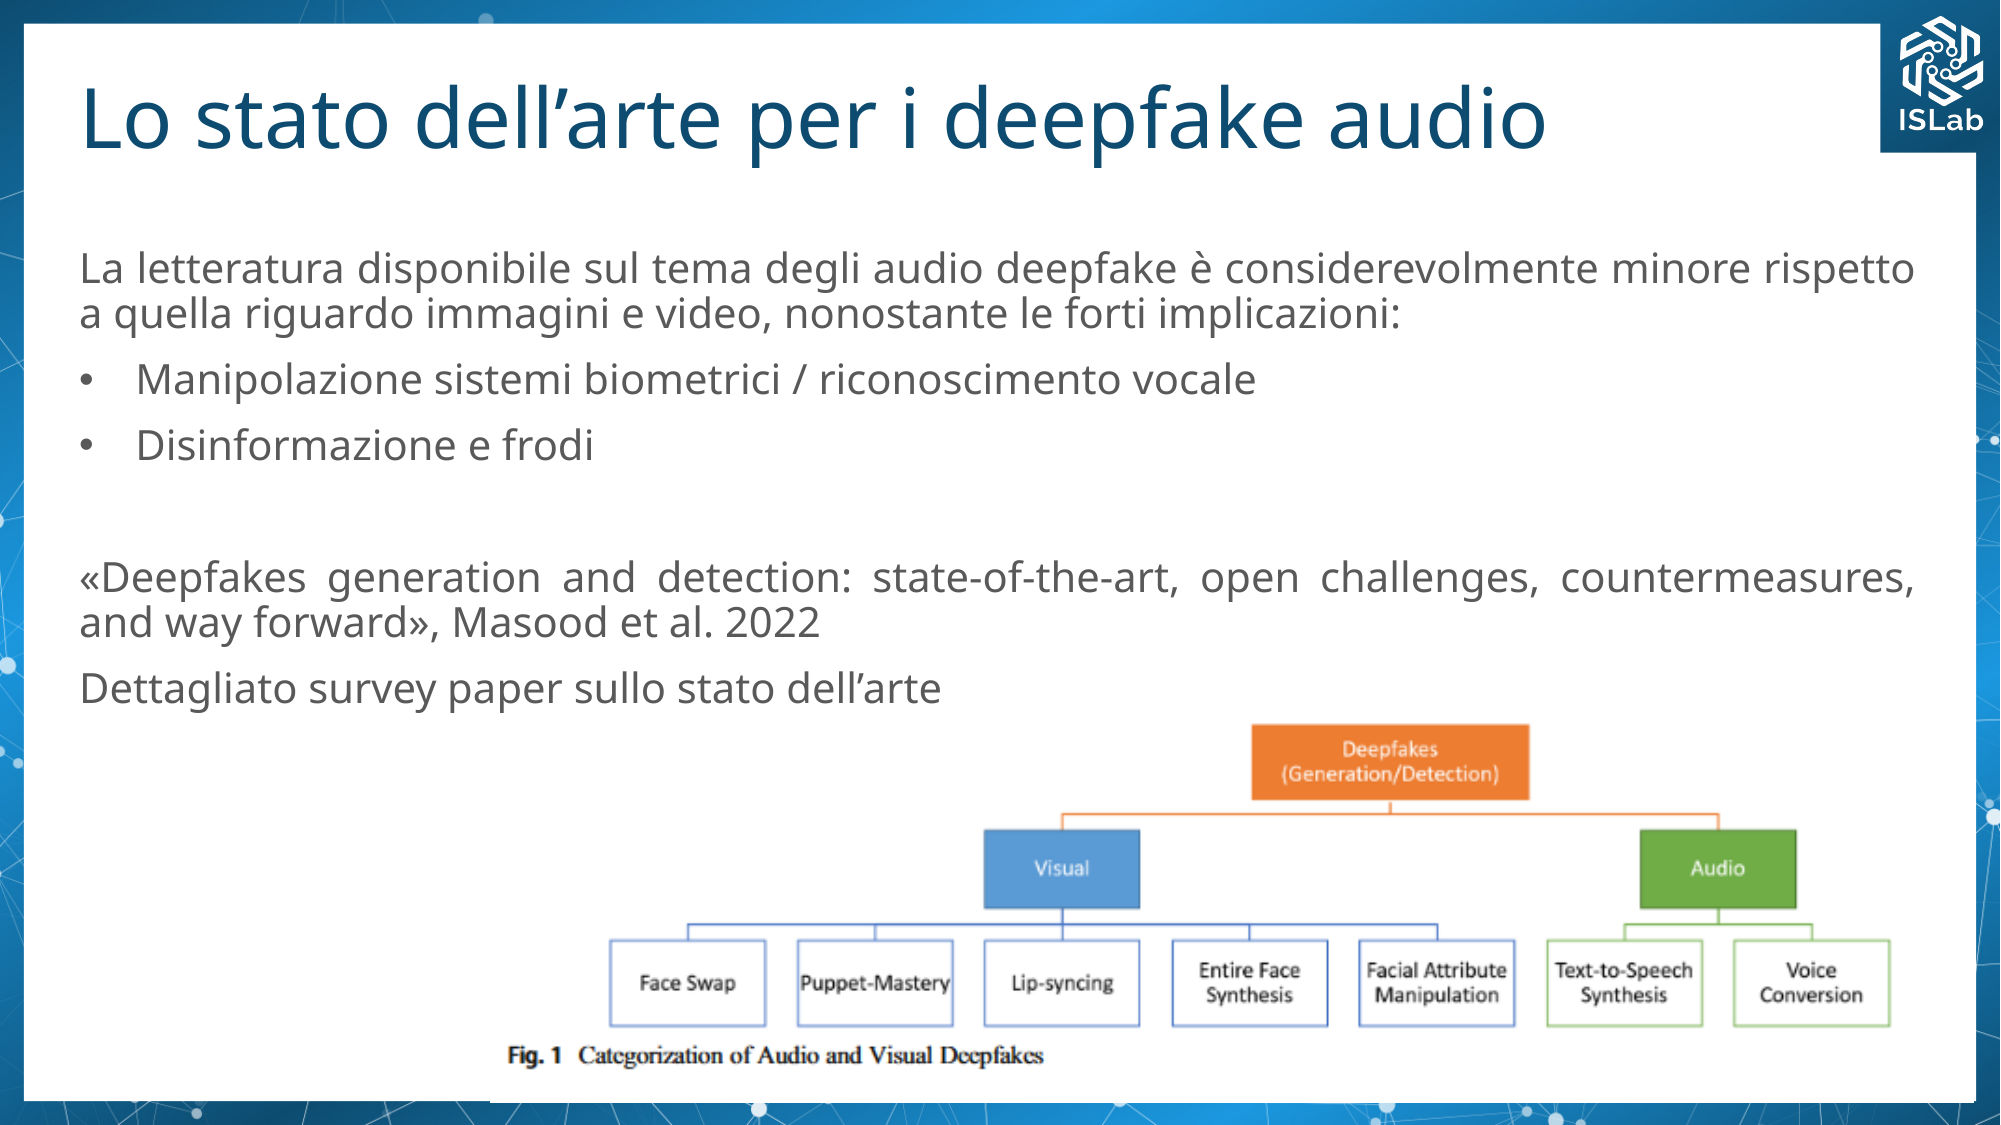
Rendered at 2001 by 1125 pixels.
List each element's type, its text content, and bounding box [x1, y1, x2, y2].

picture [0, 0, 2000, 1125]
list La letteratura disponibile sul tema degli audio deepfake è considerevolmente minore rispetto a quella riguardo immagini e video, nonostante le forti implicazioni: Manipolazione sistemi biometrici / riconoscimento vocale Disinformazione e frodi «Deepfakes generation and detection: state-of-the-art, open challenges, countermeasures, and way forward», Masood et al. 2022 Dettagliato survey paper sullo stato dell’arte [64, 240, 1932, 1066]
title Lo stato dell’arte per i deepfake audio [64, 68, 1845, 161]
